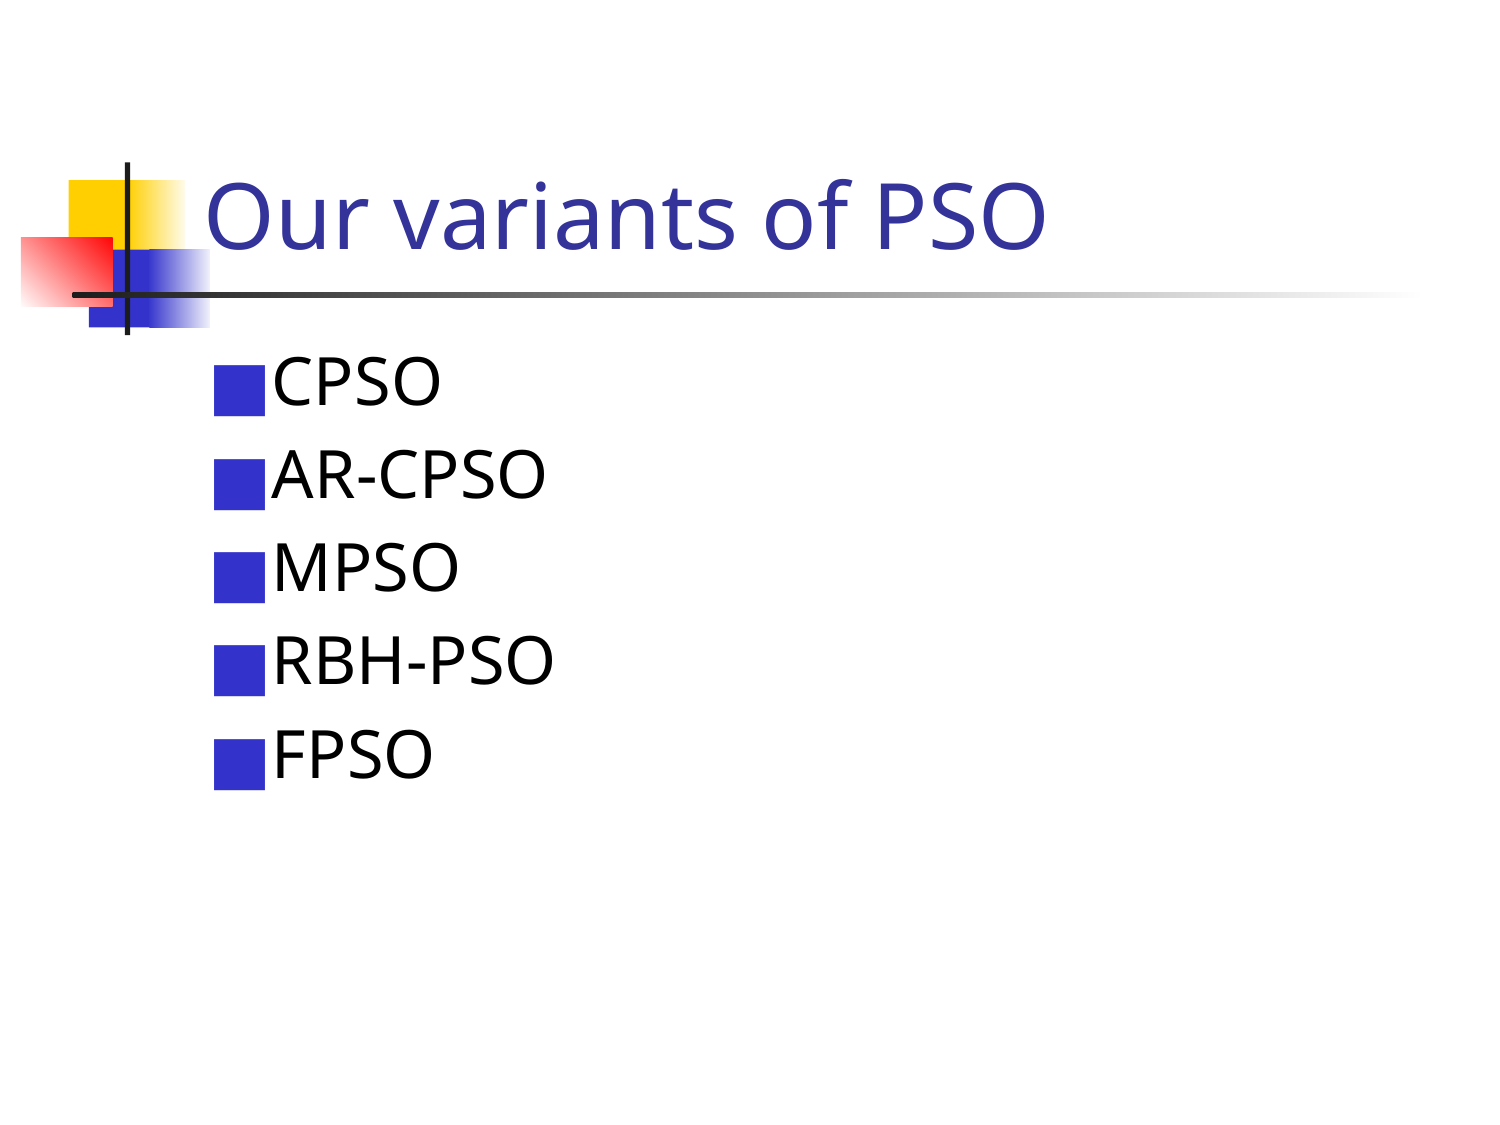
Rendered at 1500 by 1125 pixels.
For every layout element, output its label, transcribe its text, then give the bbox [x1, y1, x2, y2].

list CPSO AR-CPSO MPSO RBH-PSO FPSO [193, 331, 1469, 1006]
title Our variants of PSO [188, 35, 1468, 275]
